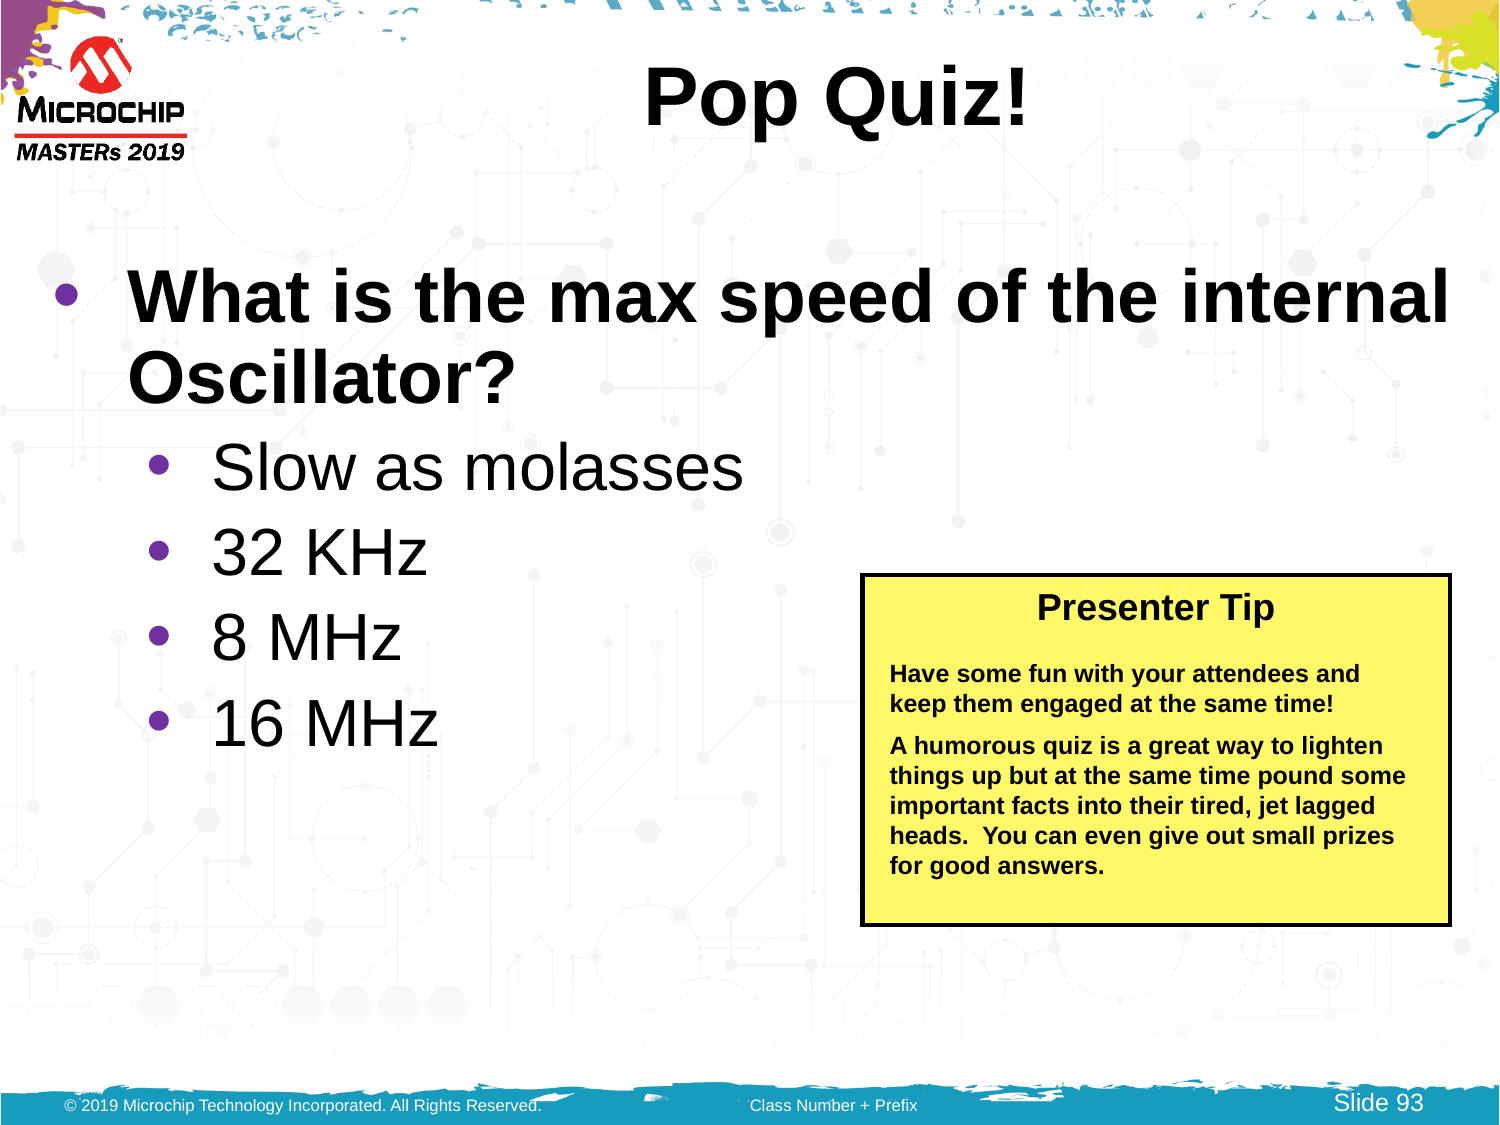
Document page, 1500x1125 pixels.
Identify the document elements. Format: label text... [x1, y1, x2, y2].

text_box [862, 574, 1451, 926]
picture [0, 0, 1500, 1125]
list What is the max speed of the internal Oscillator? Slow as molasses 32 KHz 8 MHz 16 MHz [37, 249, 1476, 1063]
title Pop Quiz! [199, 49, 1476, 154]
